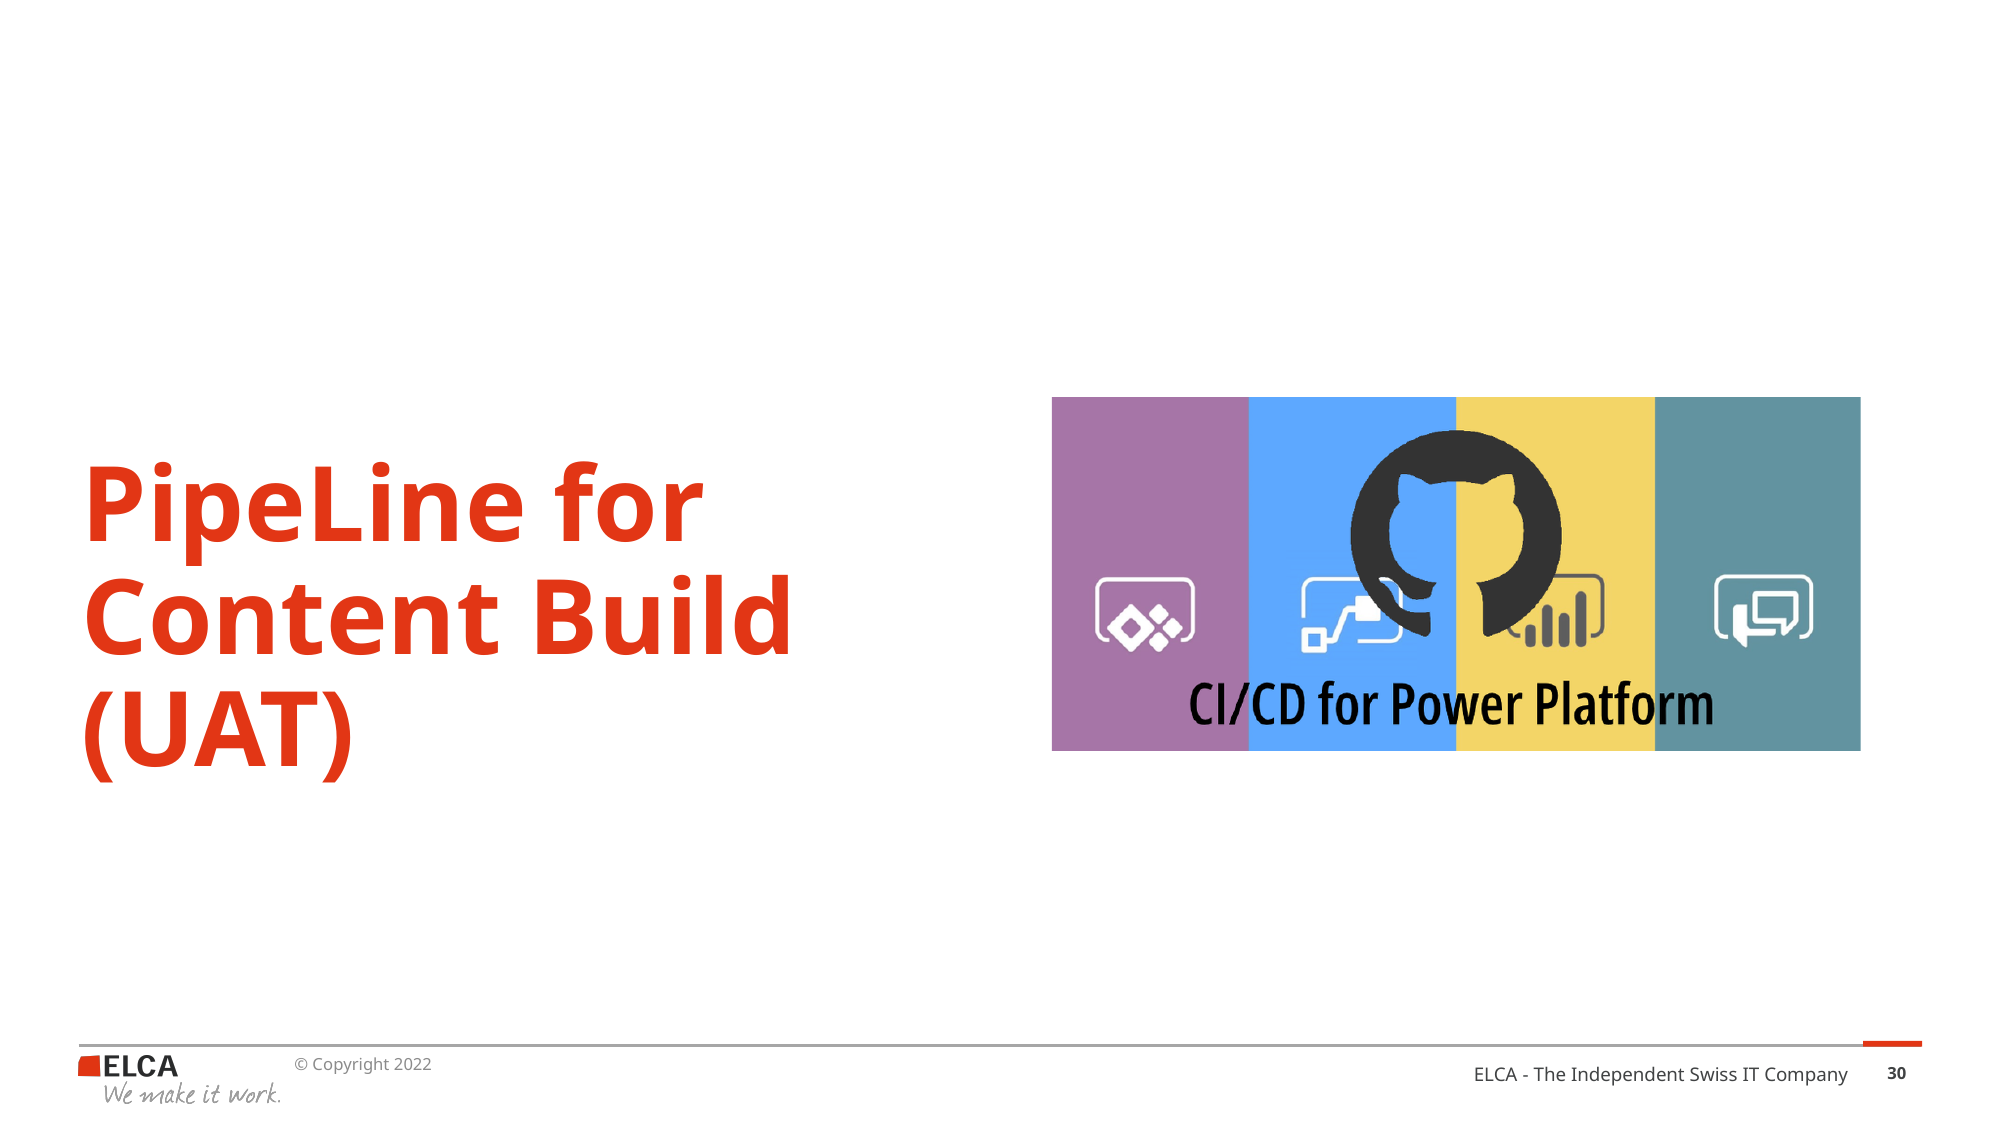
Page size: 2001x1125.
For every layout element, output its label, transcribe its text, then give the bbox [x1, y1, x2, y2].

picture [1051, 397, 1861, 751]
footer ELCA - The Independent Swiss IT Company [492, 1045, 1860, 1105]
list PipeLine for Content Build (UAT) [66, 444, 1000, 705]
picture [78, 1055, 280, 1104]
slide_number 30 [1860, 1045, 1934, 1105]
